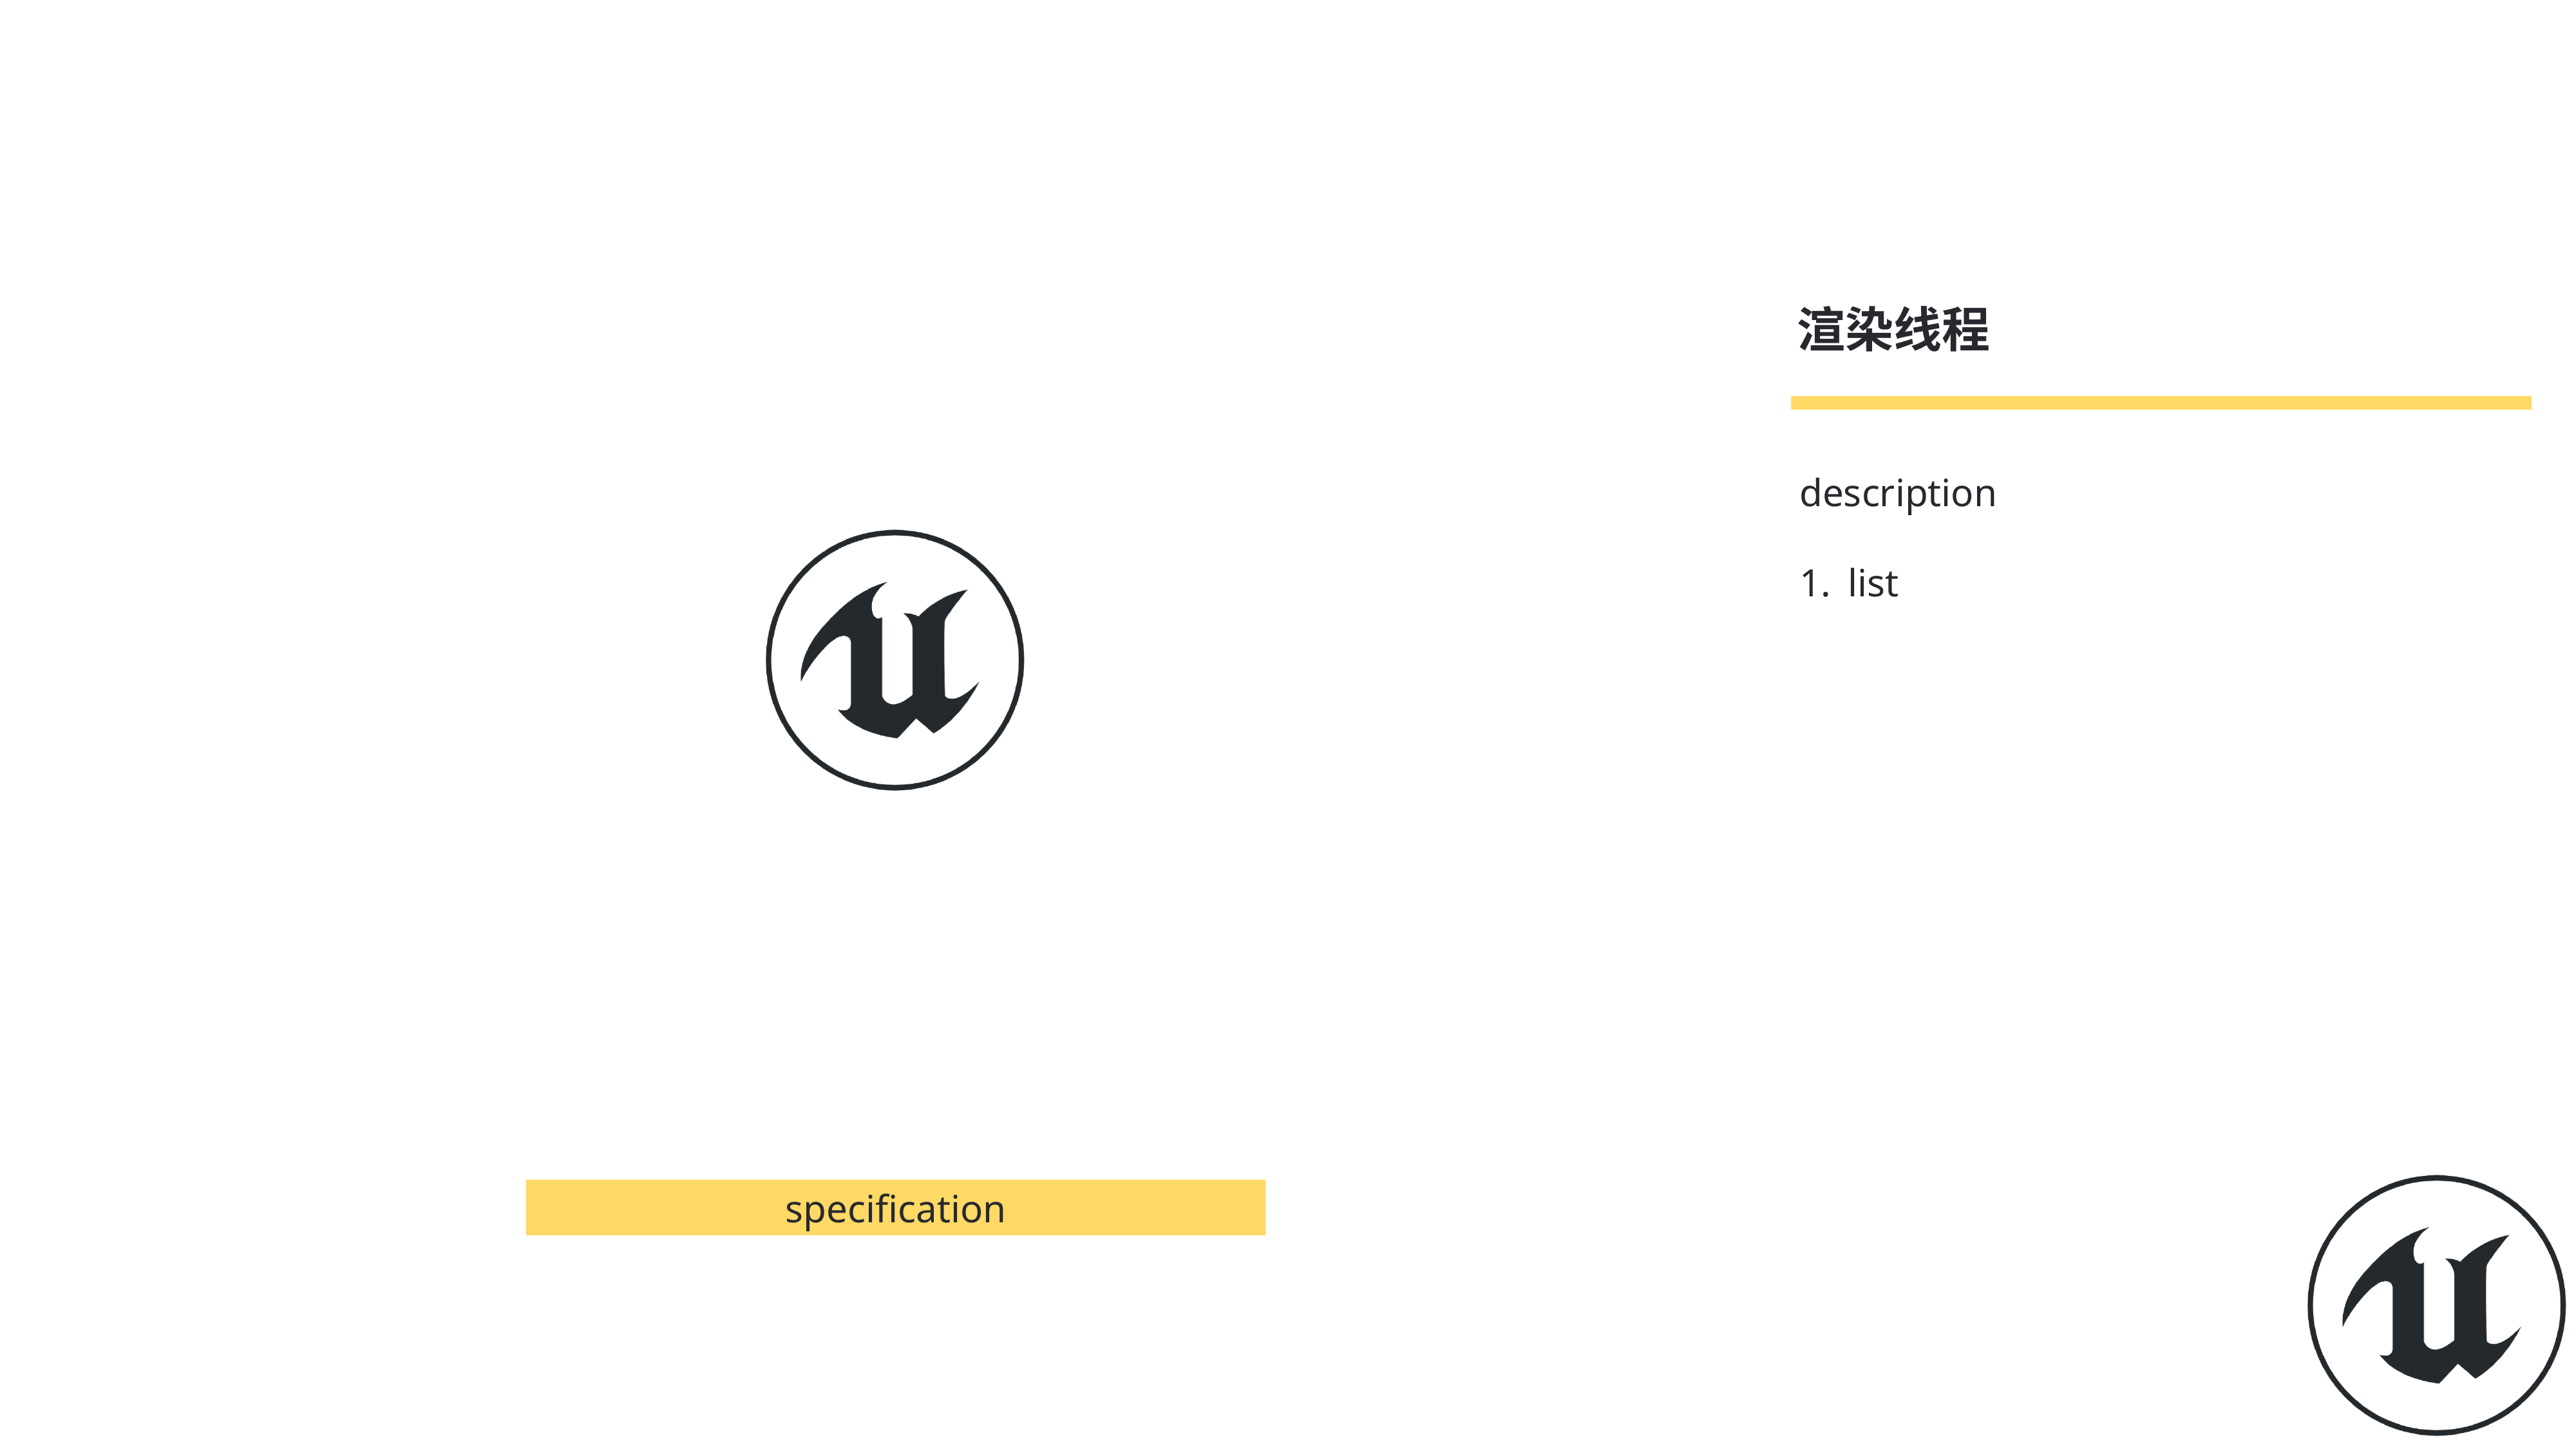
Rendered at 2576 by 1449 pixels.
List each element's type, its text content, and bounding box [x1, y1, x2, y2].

text_box description list [1794, 464, 2535, 660]
text_box [1791, 395, 2532, 410]
picture [757, 520, 1035, 804]
text_box specification [526, 1179, 1266, 1236]
picture [2298, 1165, 2576, 1449]
text_box 渲染线程 [1791, 294, 2537, 363]
